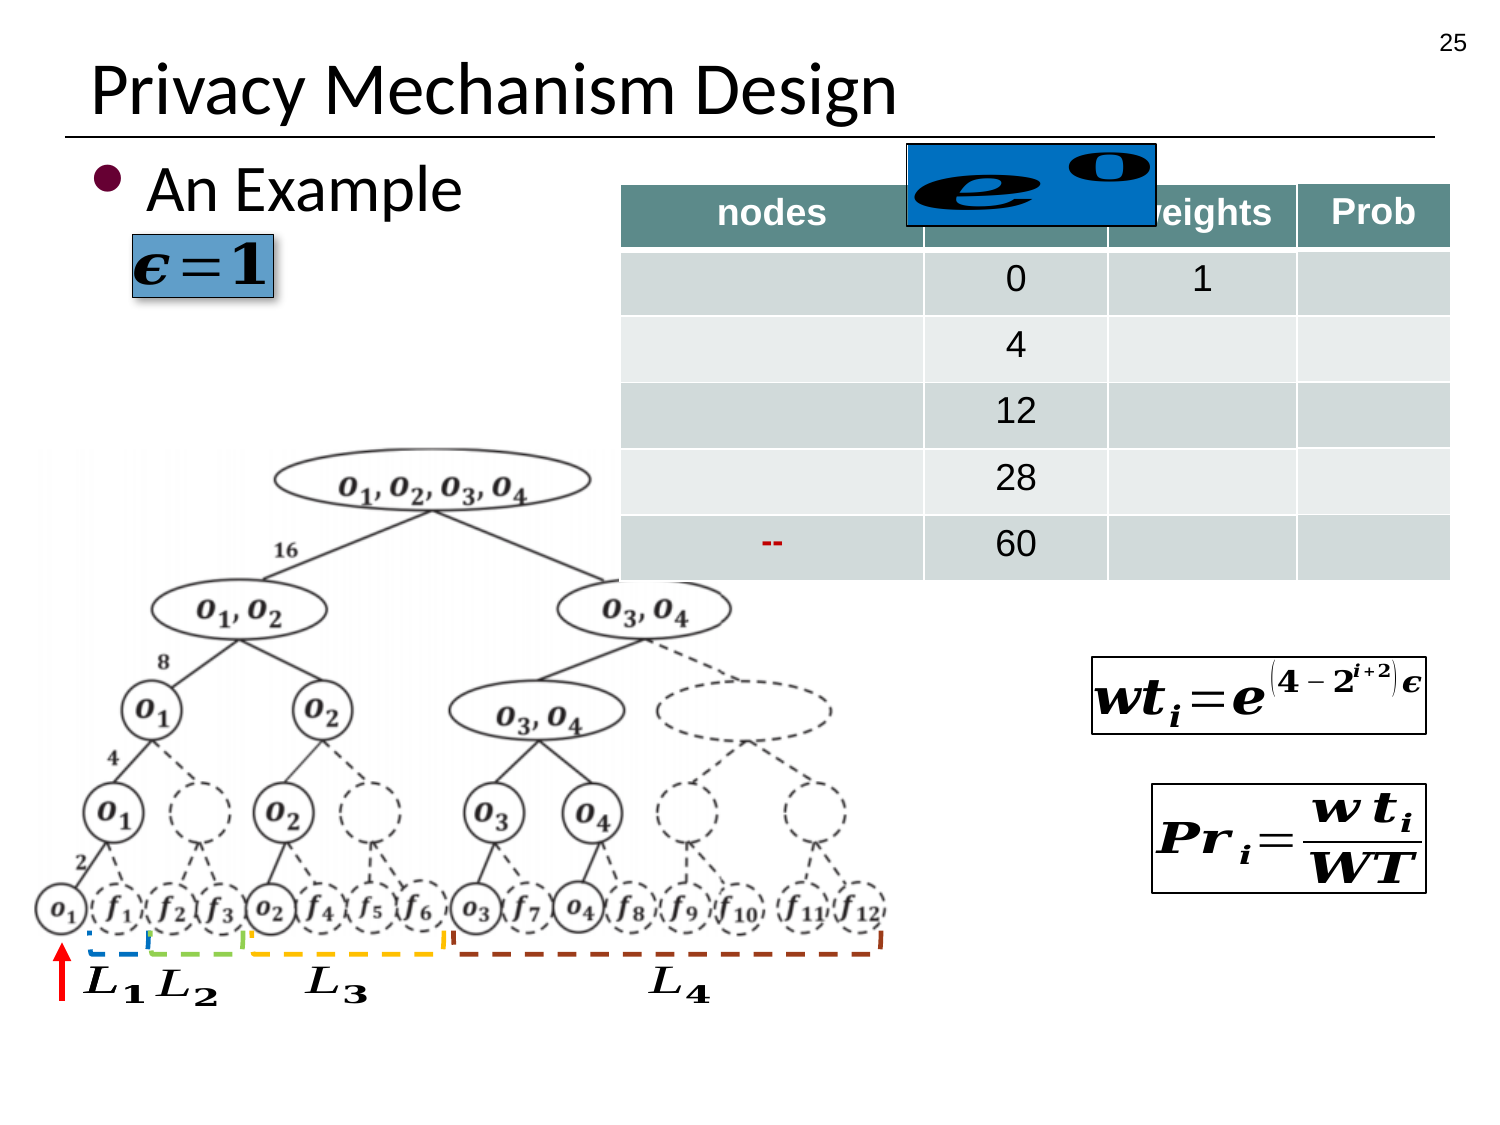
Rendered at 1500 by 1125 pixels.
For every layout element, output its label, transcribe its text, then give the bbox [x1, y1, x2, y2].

text_box [454, 951, 880, 955]
table_cell [1298, 317, 1450, 381]
title Privacy Mechanism Design [75, 20, 1425, 138]
table_cell [1298, 515, 1450, 580]
text_box [90, 951, 148, 955]
list An Example [75, 138, 1425, 1094]
table_cell [1109, 450, 1296, 514]
table_cell 1 [1109, 253, 1296, 315]
table_cell [1109, 383, 1296, 448]
slide_number 25 [1131, 18, 1483, 62]
table_cell [1109, 317, 1296, 382]
table_cell [1109, 516, 1296, 580]
table_header Prob [1298, 184, 1450, 247]
table_cell [1298, 383, 1450, 447]
text_box [252, 951, 443, 955]
table_cell [1298, 449, 1450, 514]
picture [6, 445, 892, 943]
table_cell [1298, 252, 1450, 315]
table_header weights [1109, 185, 1296, 247]
text_box [151, 951, 243, 955]
